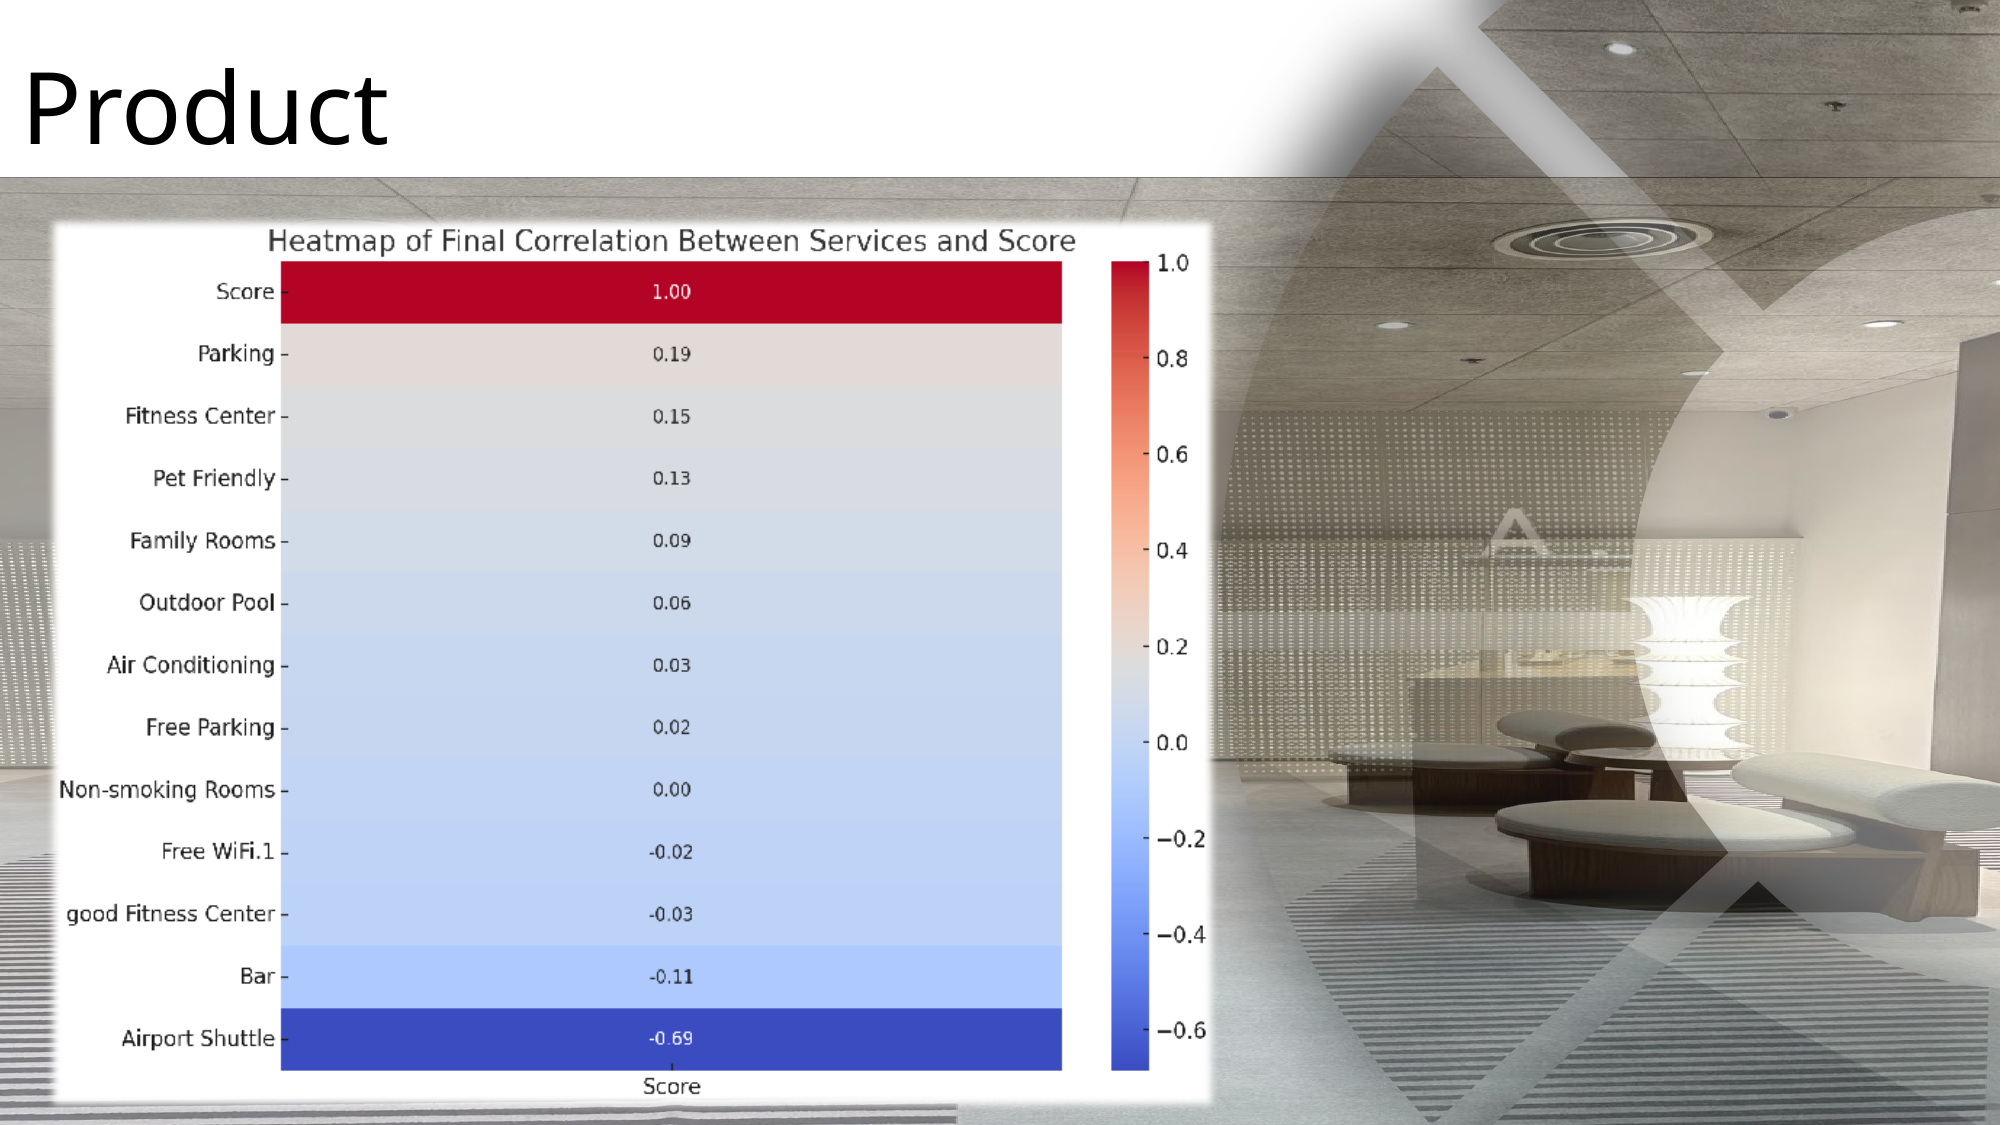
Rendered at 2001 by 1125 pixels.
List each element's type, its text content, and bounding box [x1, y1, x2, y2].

text_box [1475, 0, 2000, 176]
picture [46, 214, 1220, 1113]
text_box Product [7, 37, 1369, 172]
text_box [1345, 64, 1550, 176]
text_box [0, 176, 2000, 1125]
